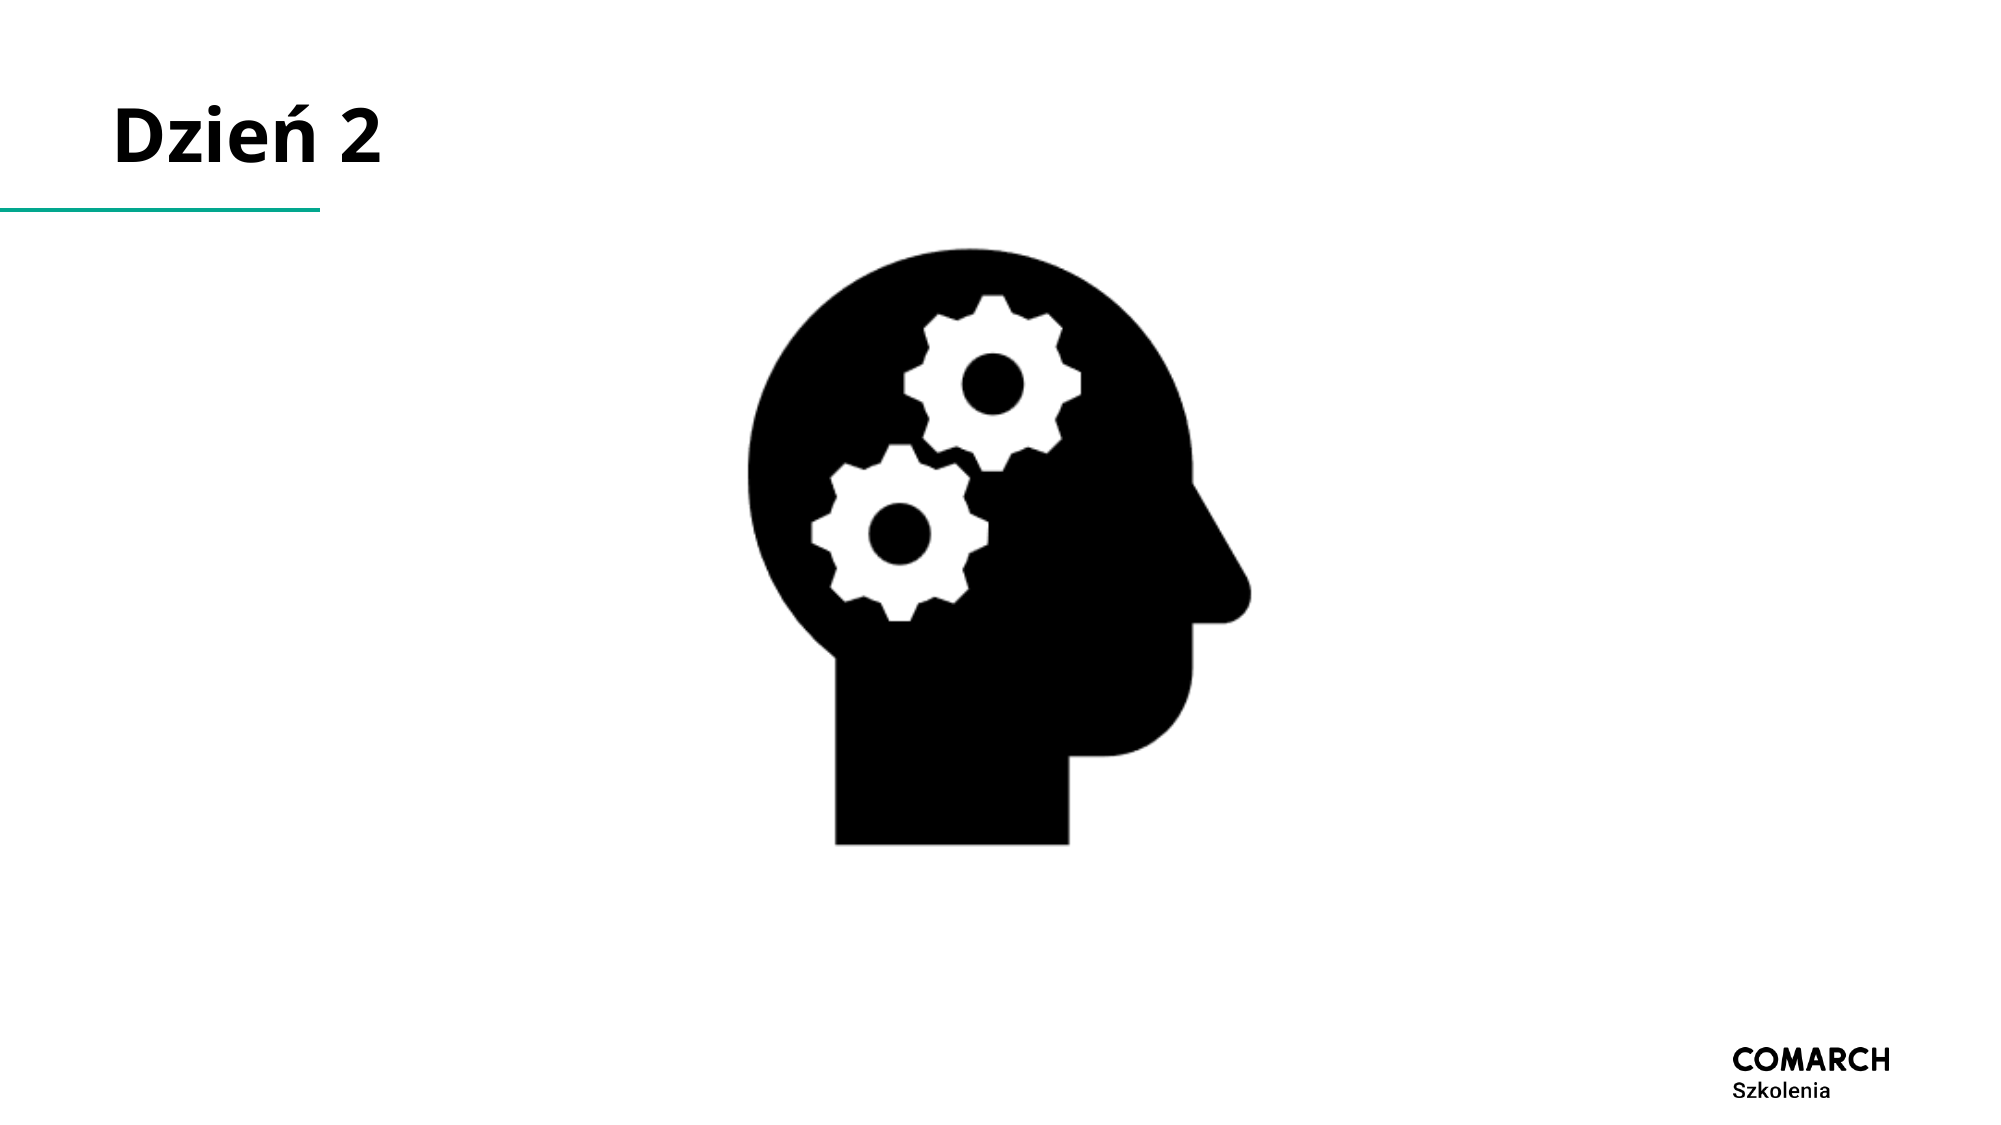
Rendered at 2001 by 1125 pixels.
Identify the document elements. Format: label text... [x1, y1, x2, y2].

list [645, 208, 1355, 917]
title Dzień 2 [111, 0, 1889, 185]
picture [1733, 1047, 1889, 1098]
